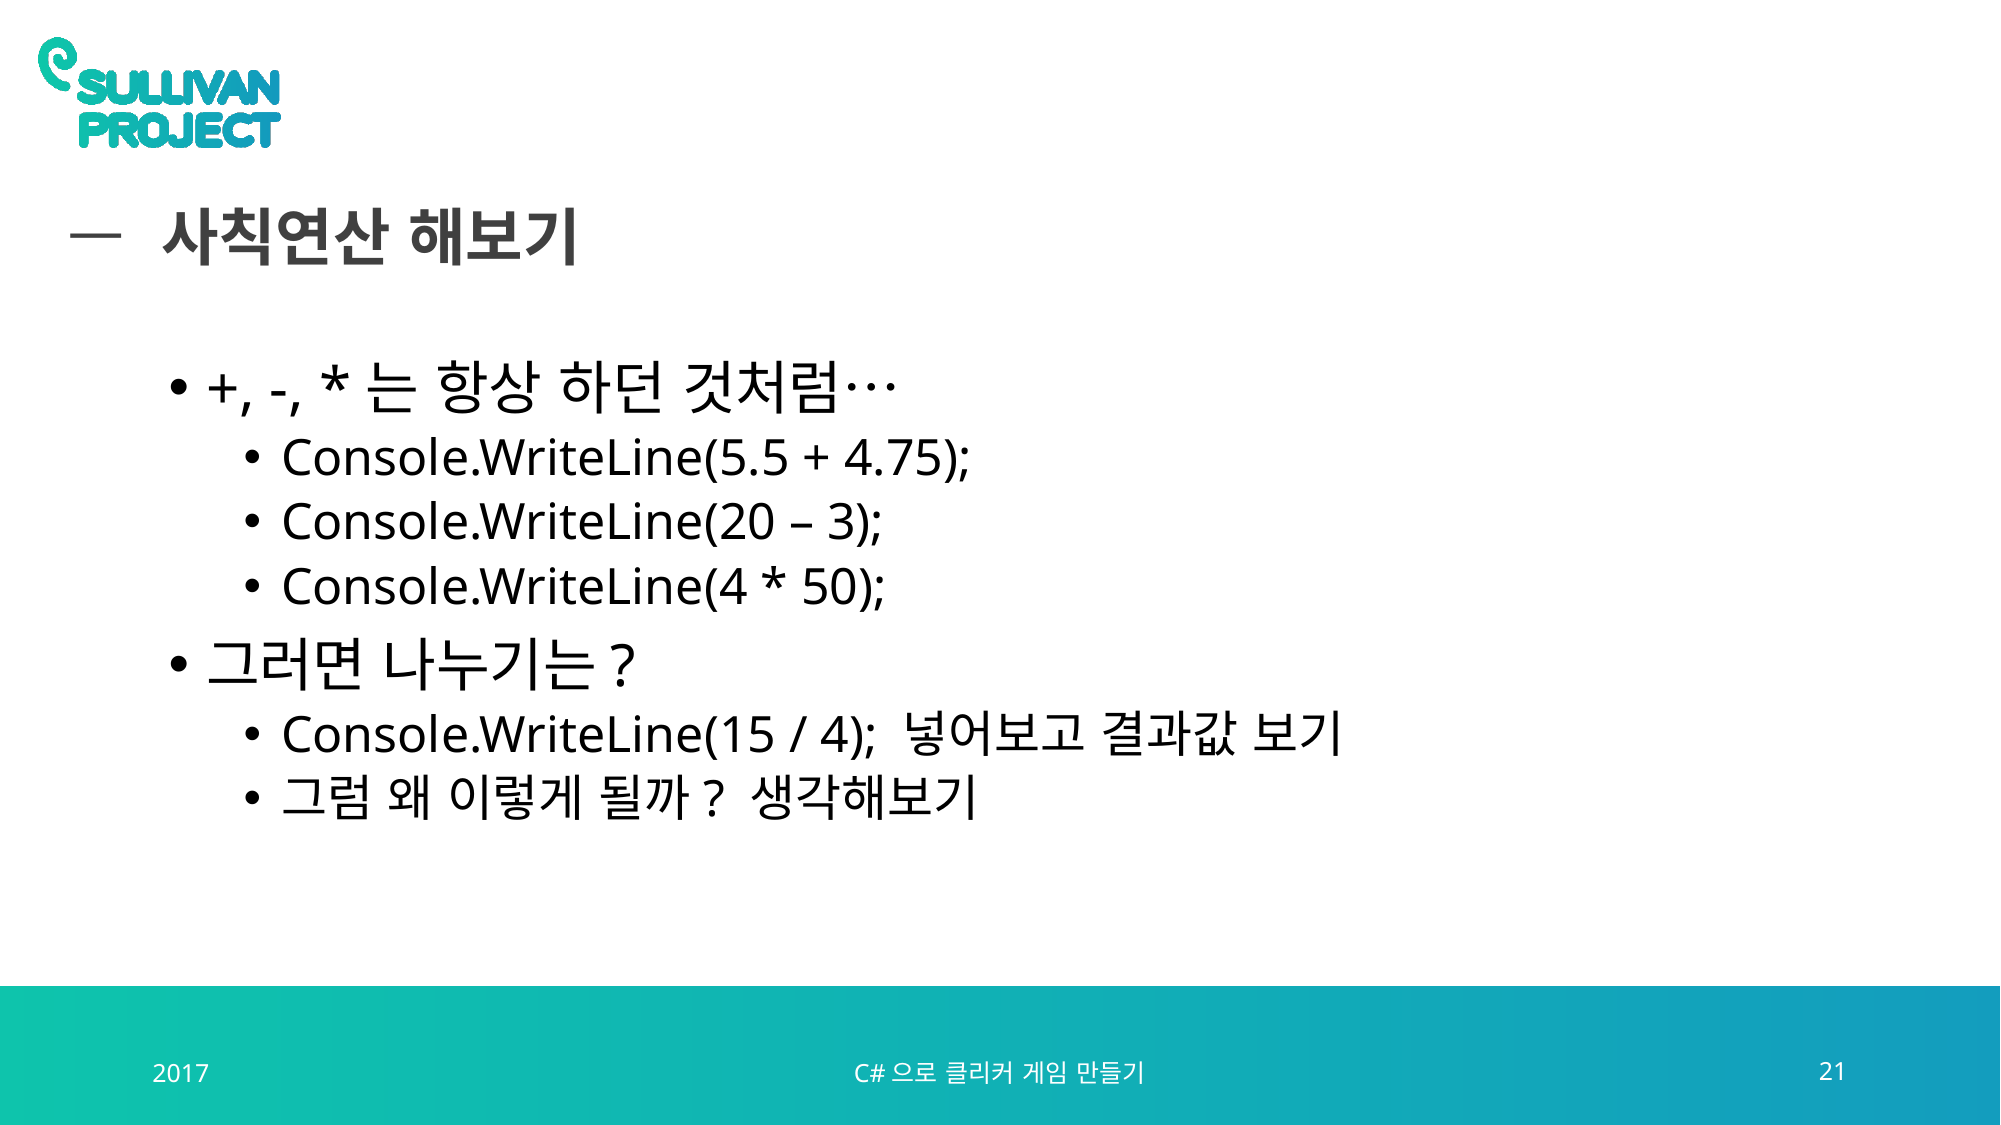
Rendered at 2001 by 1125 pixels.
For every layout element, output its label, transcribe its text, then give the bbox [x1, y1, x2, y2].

slide_number 21 [1412, 1042, 1863, 1103]
picture [38, 37, 281, 148]
list +, -, *는 항상 하던 것처럼… Console.WriteLine(5.5 + 4.75); Console.WriteLine(20 – 3); Console.WriteLine(4 * 50); 그러면 나누기는? Console.WriteLine(15 / 4); 넣어보고 결과값 보기 그럼 왜 이렇게 될까? 생각해보기 [153, 351, 1847, 913]
slide_number 2017 [137, 1042, 588, 1103]
title 사칙연산 해보기 [52, 171, 1000, 309]
footer C#으로 클리커 게임 만들기 [662, 1042, 1338, 1103]
